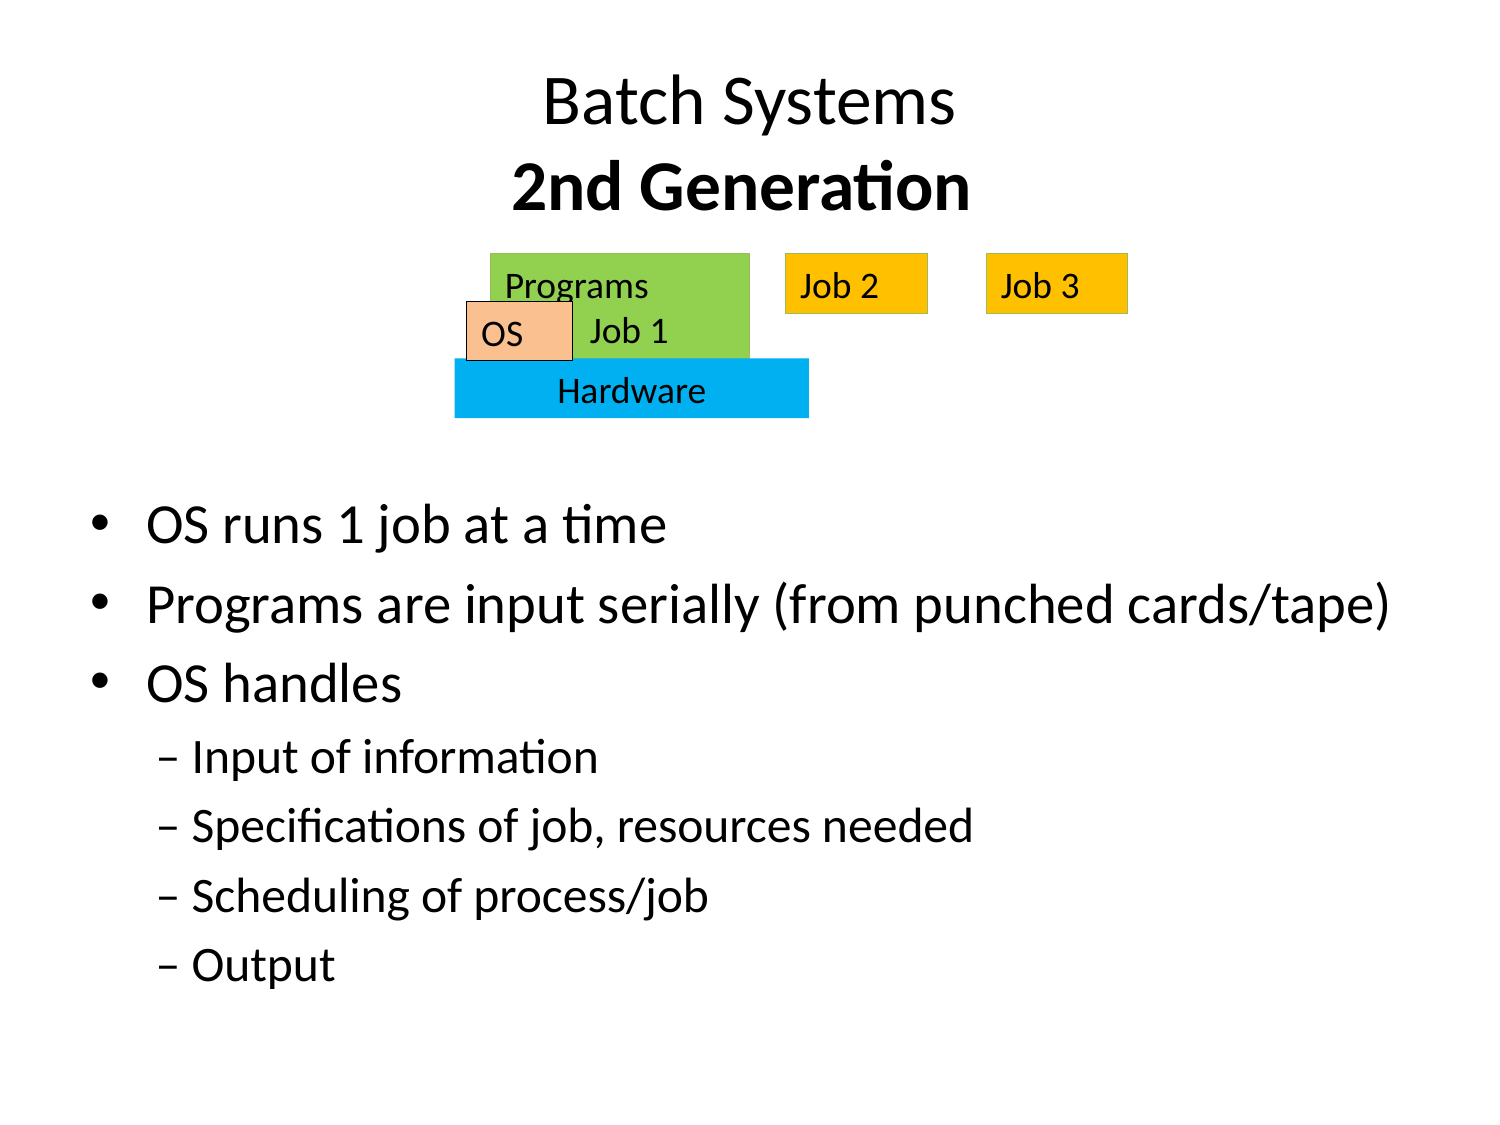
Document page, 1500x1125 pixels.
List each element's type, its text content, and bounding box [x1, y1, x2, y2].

text_box Hardware [454, 358, 809, 419]
text_box Job 2 [785, 253, 928, 314]
text_box Job 3 [986, 253, 1128, 314]
title Batch Systems 2nd Generation [75, 45, 1425, 233]
text_box Programs Job 1 [490, 253, 750, 358]
text_box OS [466, 301, 573, 361]
list OS runs 1 job at a time Programs are input serially (from punched cards/tape) OS handles – Input of information – Specifications of job, resources needed – Scheduling of process/job – Output [75, 479, 1425, 1005]
